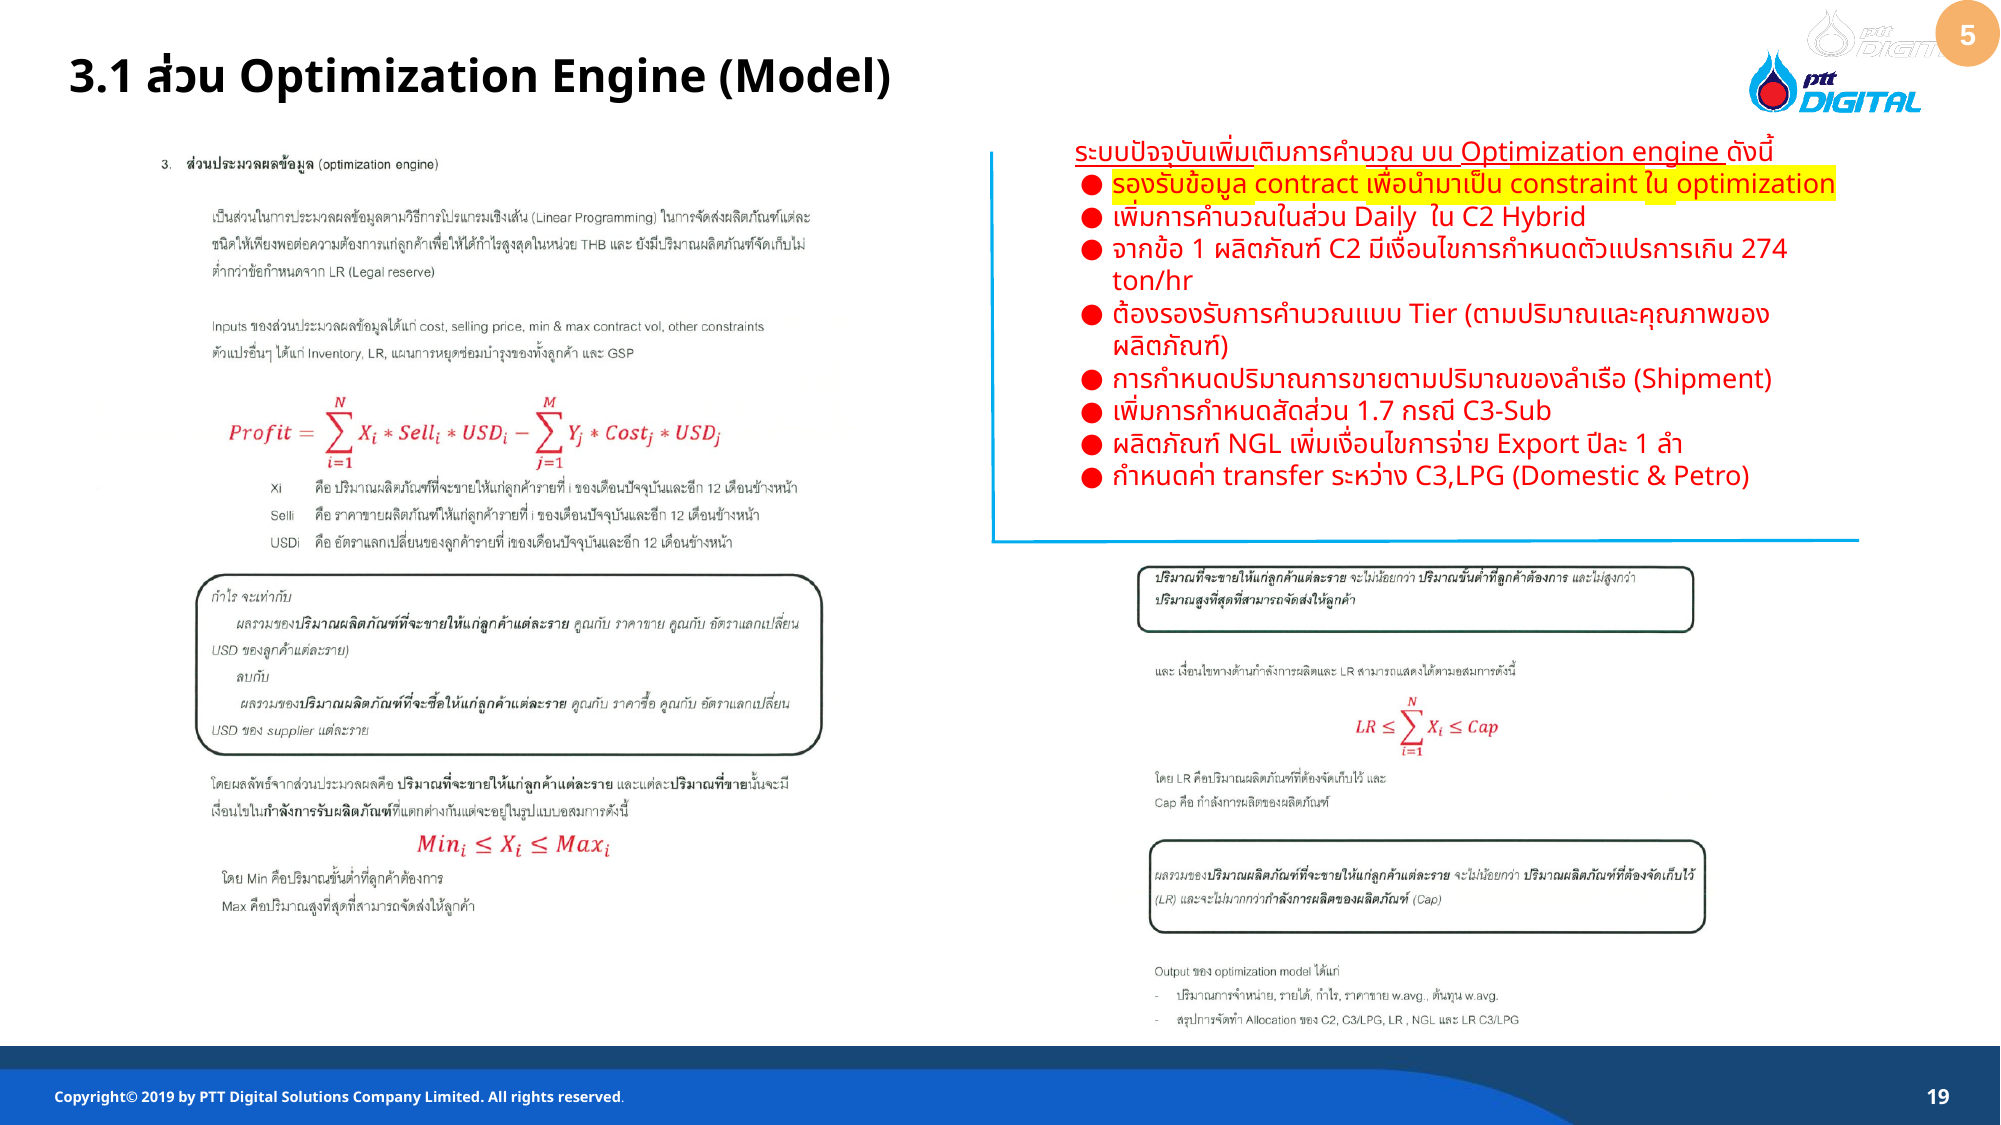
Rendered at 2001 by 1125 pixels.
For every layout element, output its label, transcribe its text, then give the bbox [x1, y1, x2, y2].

text_box 5 [1935, 0, 2000, 67]
slide_number 19 [1891, 1076, 1985, 1119]
list 3.1 ส่วน Optimization Engine (Model) [54, 39, 1677, 99]
picture [96, 138, 868, 935]
text_box ระบบปัจจุบันเพิ่มเติมการคำนวณ บน Optimization engine ดังนี้ รองรับข้อมูล contract เพื่อนำมาเป็น constraint ใน optimization เพิ่มการคำนวณในส่วน Daily ใน C2 Hybrid จากข้อ 1 ผลิตภัณฑ์ C2 มีเงื่อนไขการกำหนดตัวแปรการเกิน 274 ton/hr ต้องรองรับการคำนวณแบบ Tier (ตามปริมาณและคุณภาพของผลิตภัณฑ์) การกำหนดปริมาณการขายตามปริมาณของลำเรือ (Shipment) เพิ่มการกำหนดสัดส่วน 1.7 กรณี C3-Sub ผลิตภัณฑ์ NGL เพิ่มเงื่อนไขการจ่าย Export ปีละ 1 ลำ กำหนดค่า transfer ระหว่าง C3,LPG (Domestic & Petro) [1059, 126, 1860, 532]
picture [1744, 0, 1977, 135]
picture [0, 1046, 2000, 1125]
picture [1107, 553, 1717, 1041]
